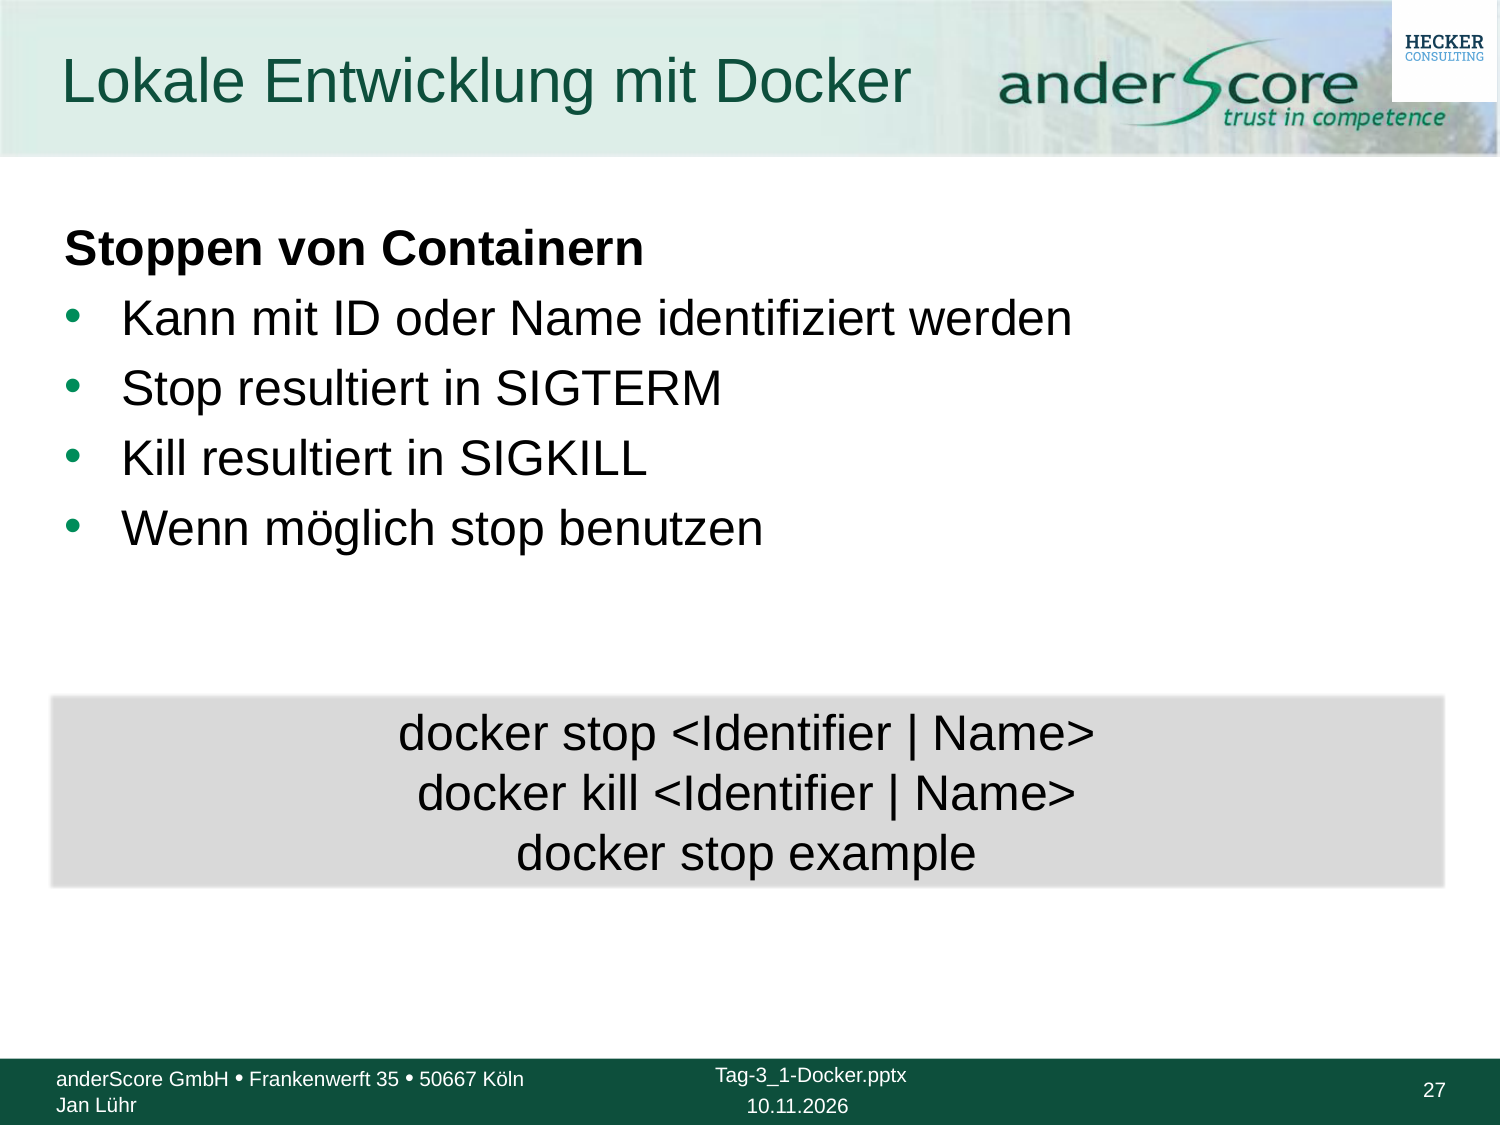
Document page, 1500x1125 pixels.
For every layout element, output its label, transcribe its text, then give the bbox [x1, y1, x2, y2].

picture [0, 0, 1500, 157]
title Lokale Entwicklung mit Docker [46, 24, 959, 141]
list Stoppen von Containern Kann mit ID oder Name identifiziert werden Stop resultiert in SIGTERM Kill resultiert in SIGKILL Wenn möglich stop benutzen [49, 208, 1447, 693]
text_box docker stop <Identifier | Name> docker kill <Identifier | Name> docker stop example [55, 700, 1443, 885]
